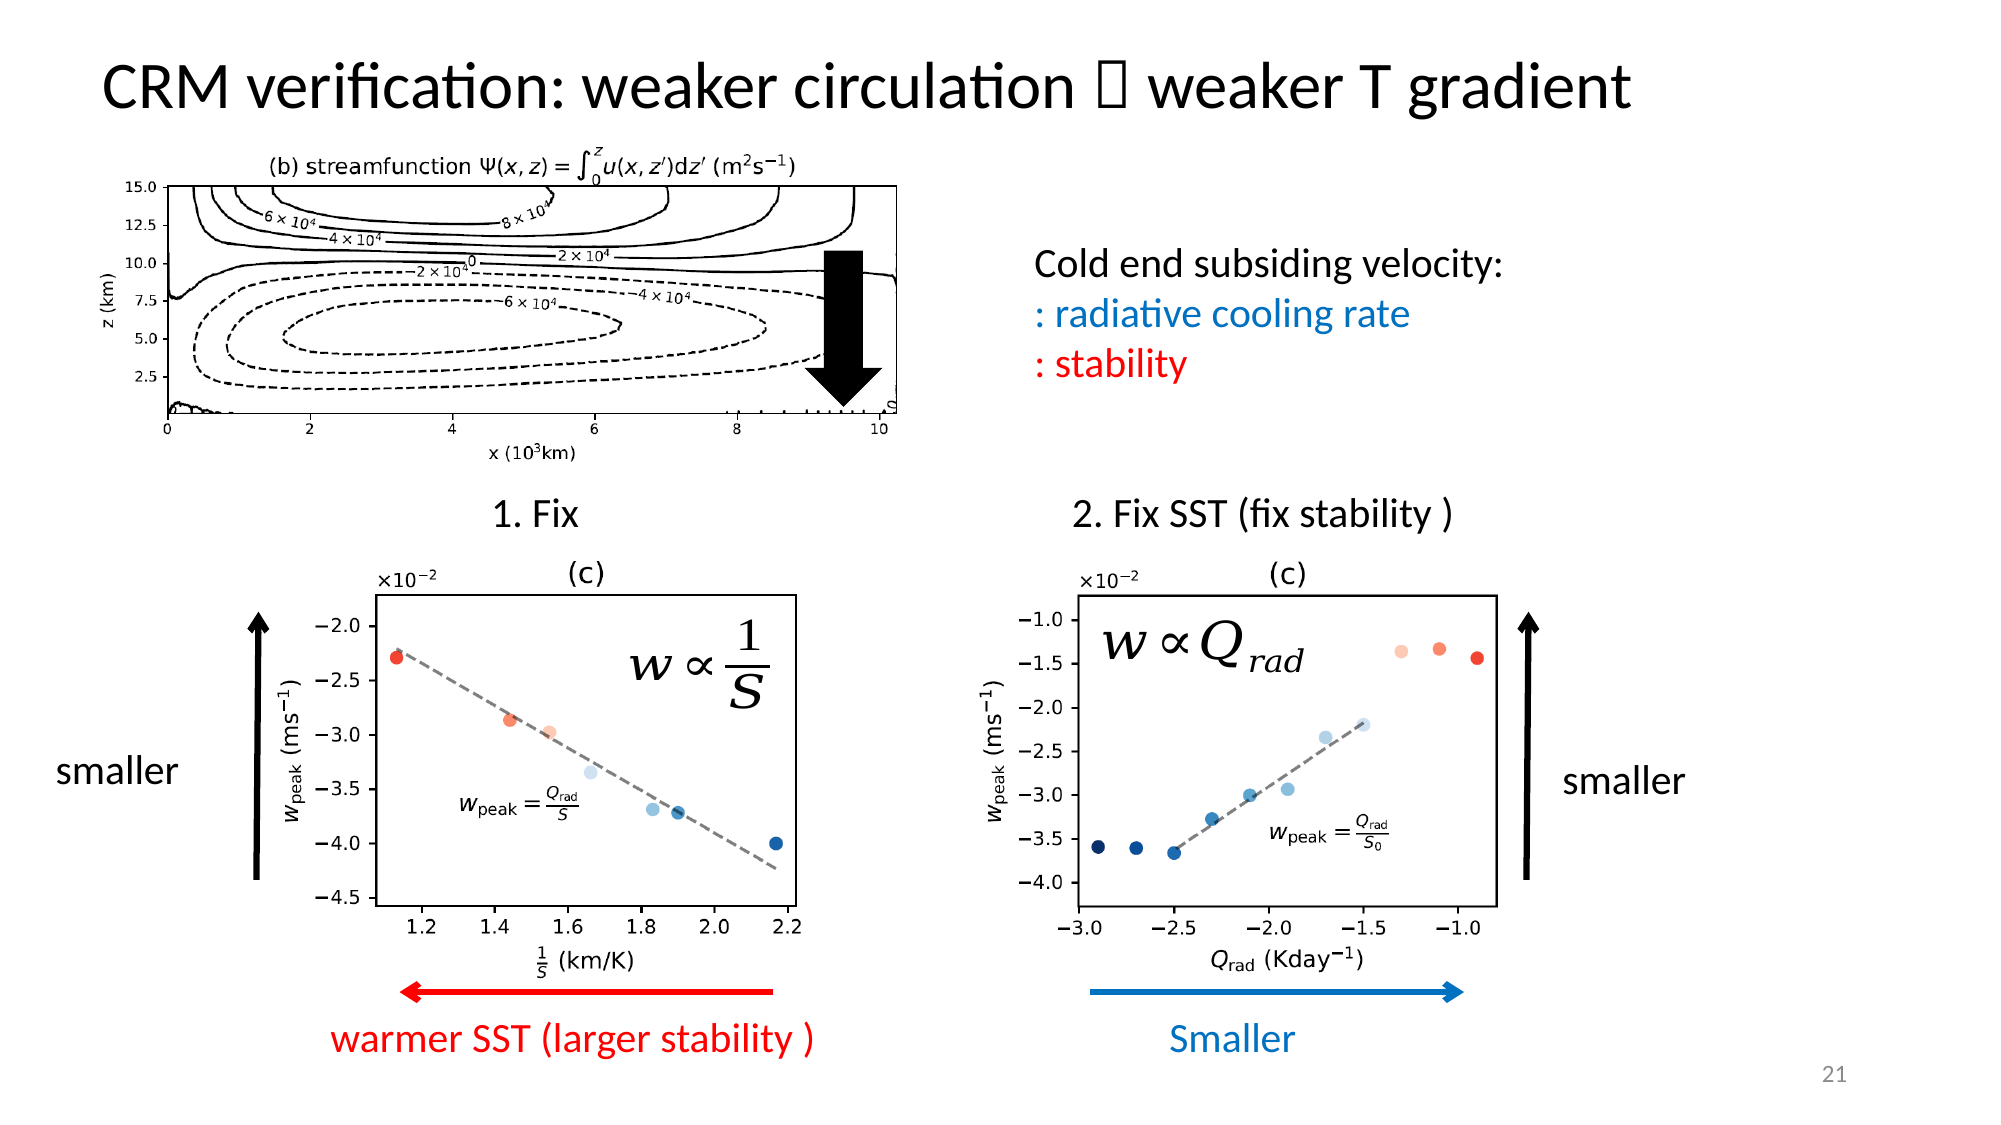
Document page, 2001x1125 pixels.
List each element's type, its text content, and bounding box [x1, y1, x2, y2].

picture [87, 144, 954, 469]
picture [978, 555, 1517, 974]
picture [276, 555, 805, 981]
slide_number 21 [1412, 1042, 1863, 1103]
text_box CRM verification: weaker circulation  weaker T gradient [87, 34, 1972, 129]
